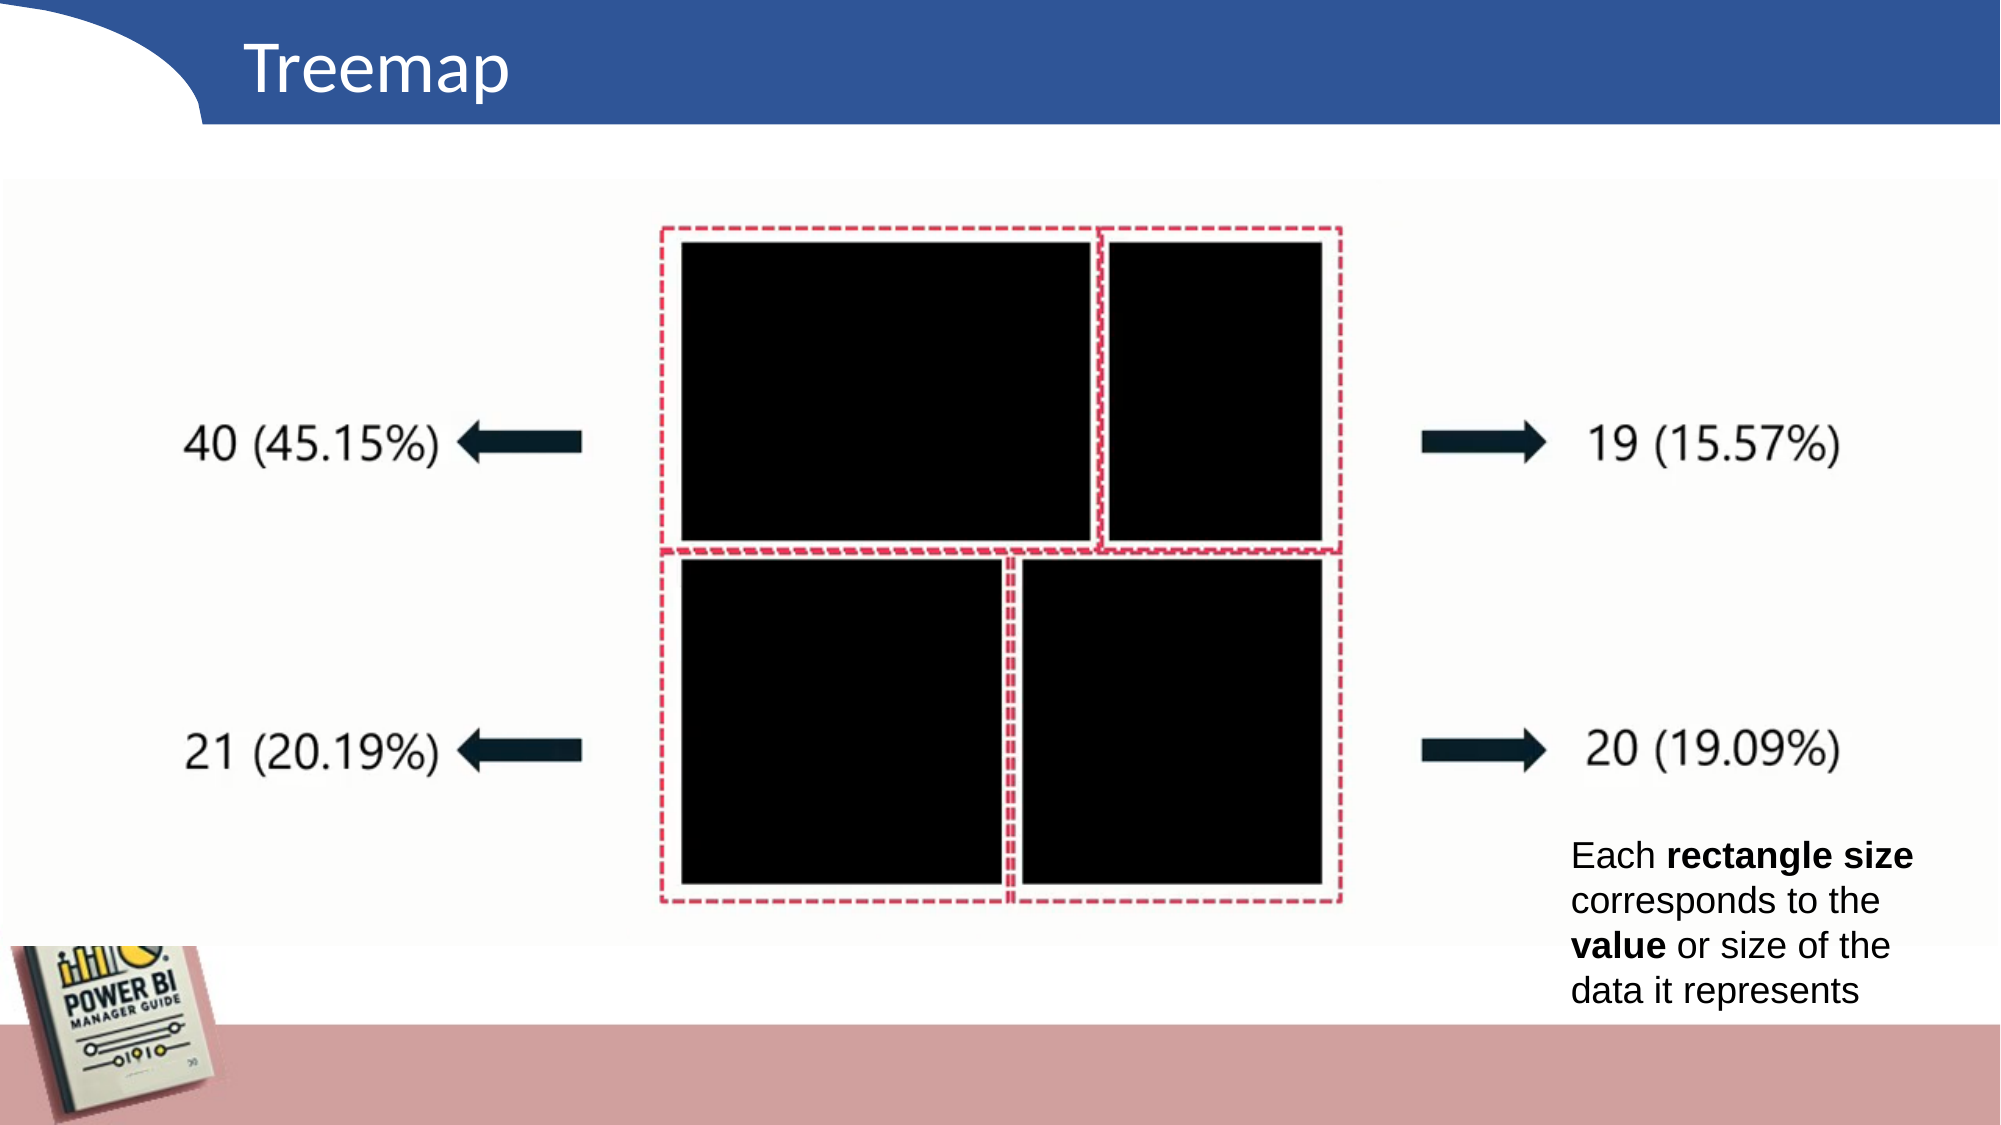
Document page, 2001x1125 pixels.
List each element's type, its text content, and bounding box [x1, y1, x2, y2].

text_box Each rectangle size corresponds to the value or size of the data it represents [1556, 946, 1944, 1019]
text_box Treemap [0, 0, 2000, 126]
picture [0, 0, 2001, 1125]
